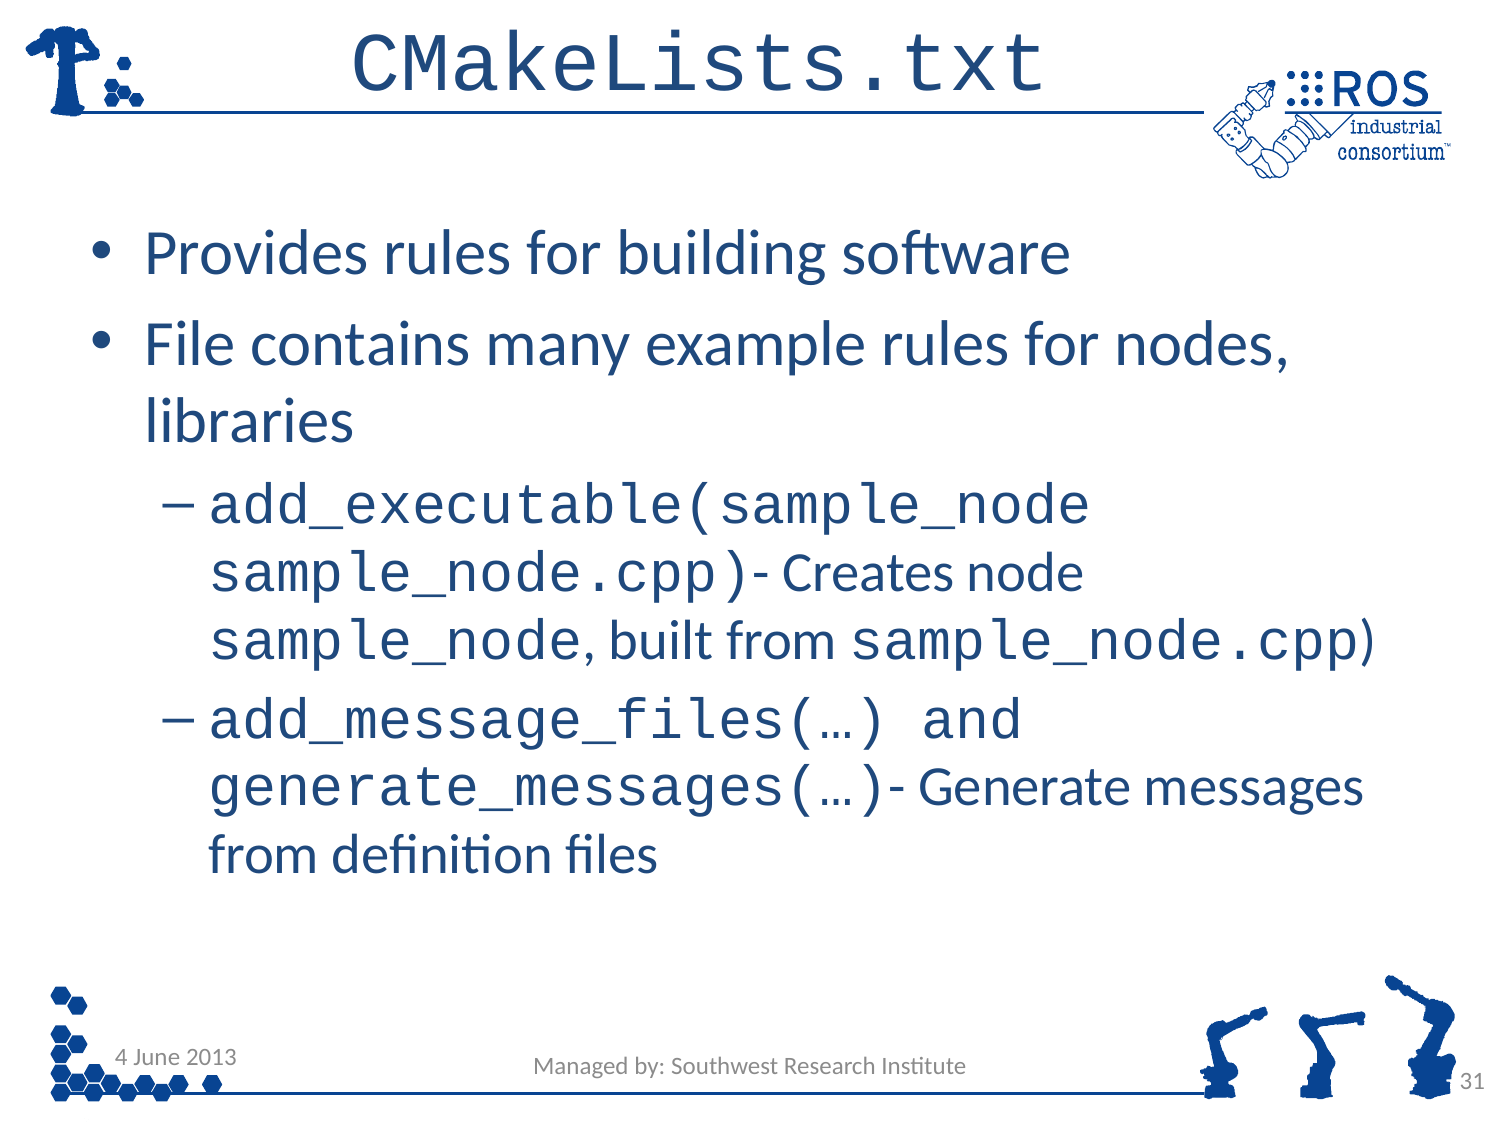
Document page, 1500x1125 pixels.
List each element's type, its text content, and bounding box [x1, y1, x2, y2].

slide_number 31 [1149, 1050, 1500, 1110]
list Provides rules for building software File contains many example rules for nodes, libraries add_executable(sample_node sample_node.cpp)- Creates node sample_node, built from sample_node.cpp) add_message_files(…) and generate_messages(…)- Generate messages from definition files [75, 202, 1425, 945]
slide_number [99, 1025, 388, 1085]
title CMakeLists.txt [150, 0, 1250, 113]
footer Managed by: Southwest Research Institute [468, 1042, 1032, 1103]
